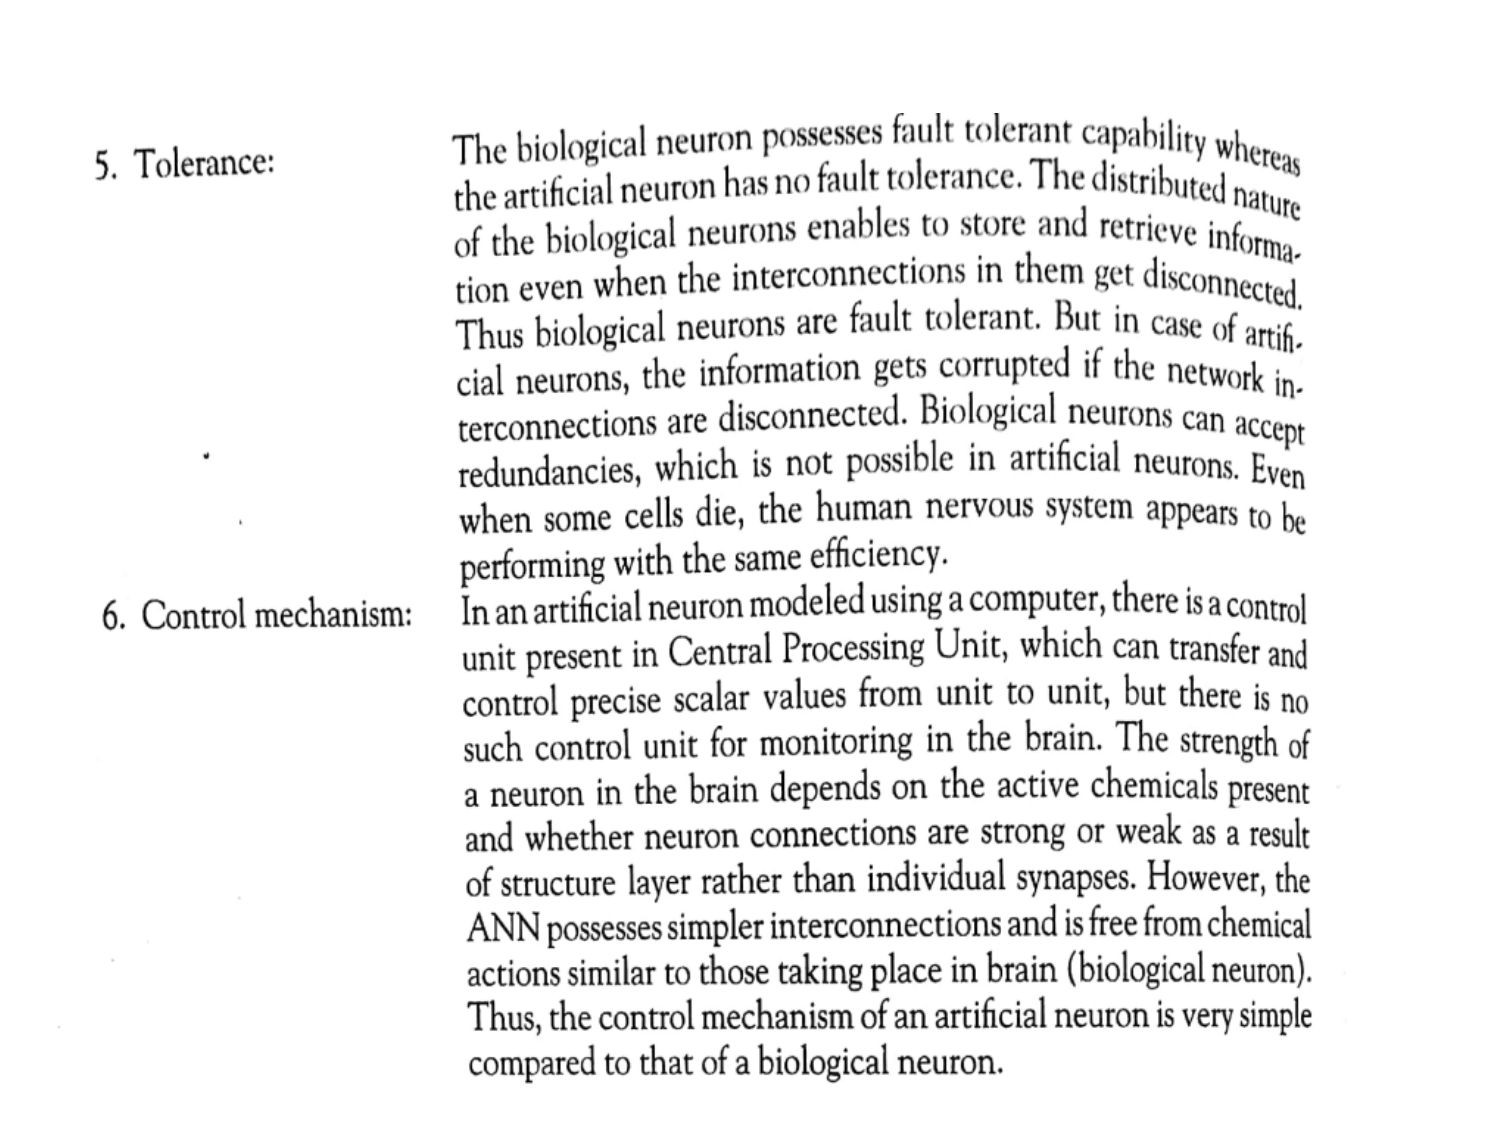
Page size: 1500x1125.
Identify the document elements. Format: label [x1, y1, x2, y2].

list [40, 113, 1347, 1107]
